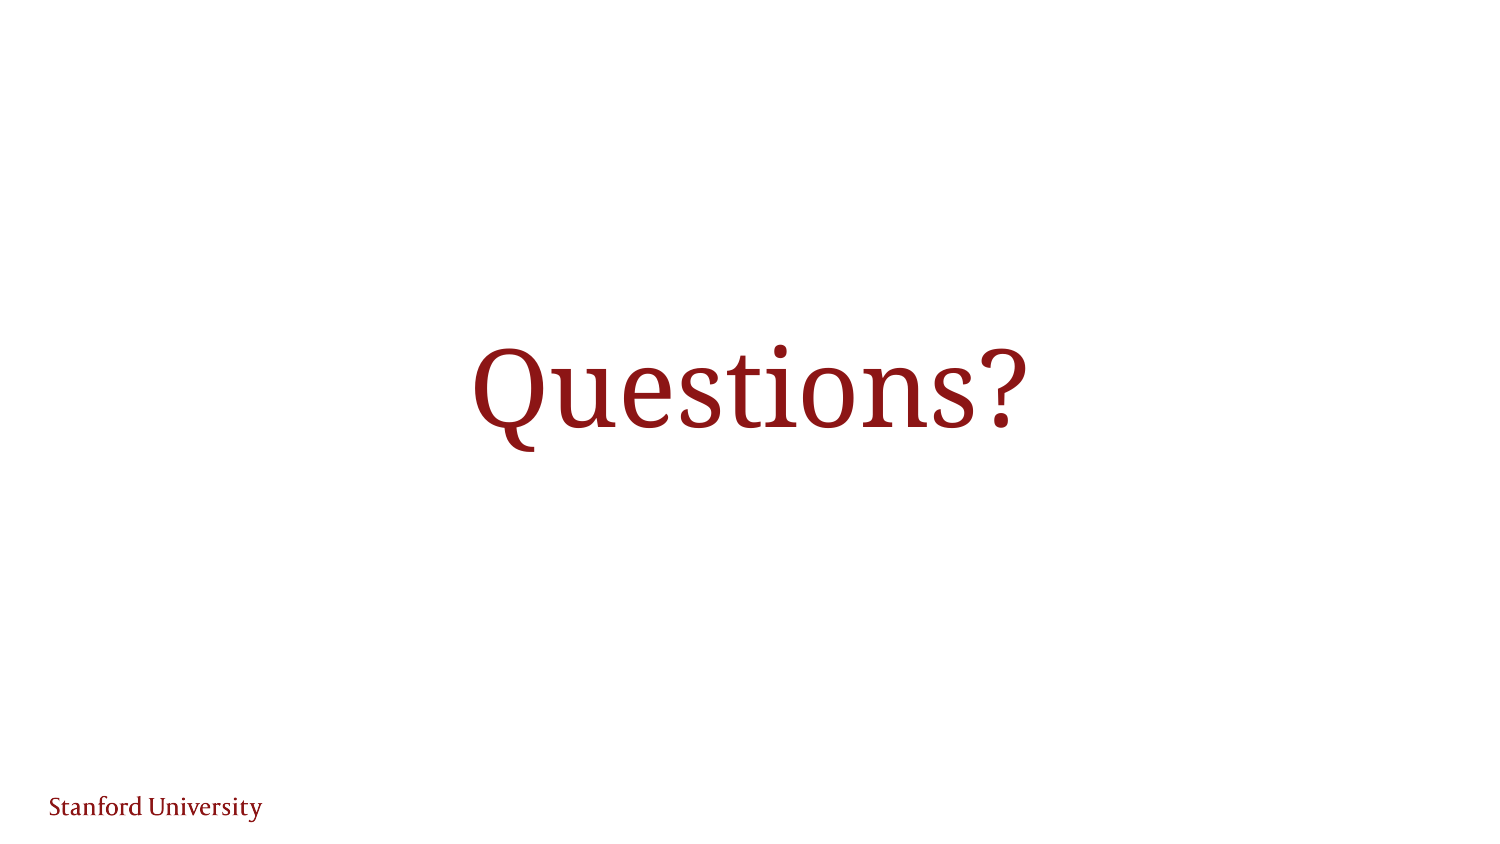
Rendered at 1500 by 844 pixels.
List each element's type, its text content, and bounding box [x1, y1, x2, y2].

title Questions? [51, 122, 1449, 459]
picture [37, 783, 275, 835]
